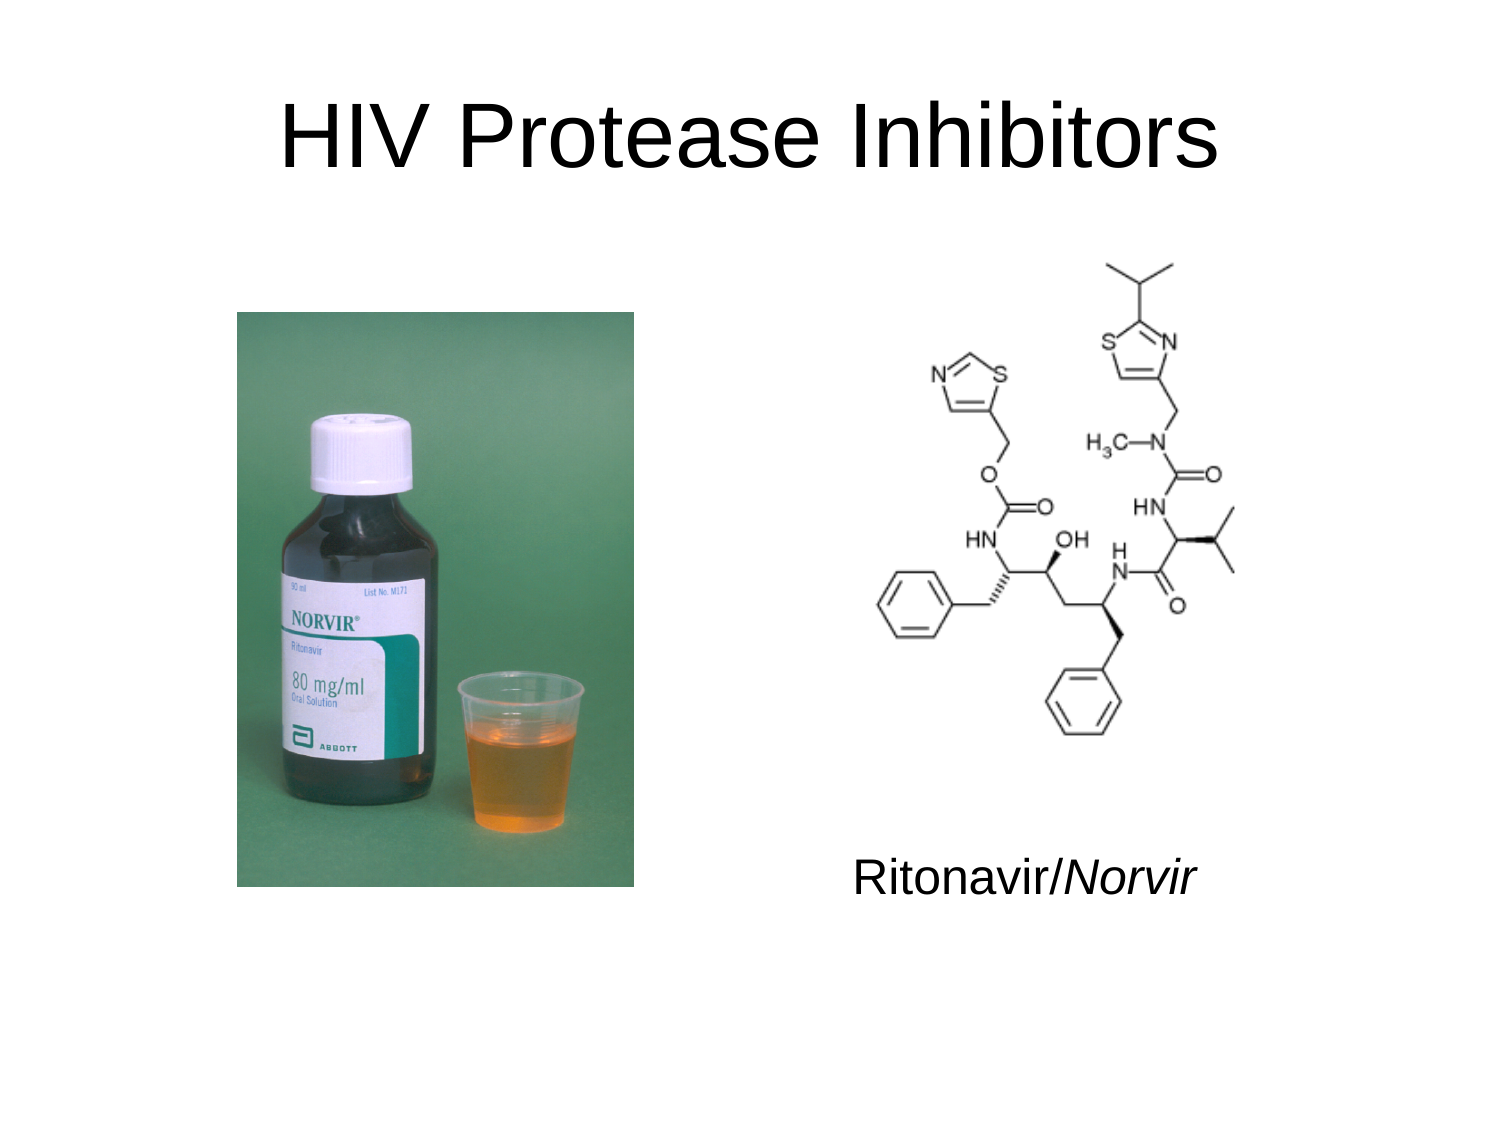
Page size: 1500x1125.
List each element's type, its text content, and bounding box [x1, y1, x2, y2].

picture [237, 312, 634, 888]
title HIV Protease Inhibitors [112, 37, 1388, 225]
text_box Ritonavir/Norvir [837, 837, 1300, 913]
picture [862, 249, 1249, 751]
